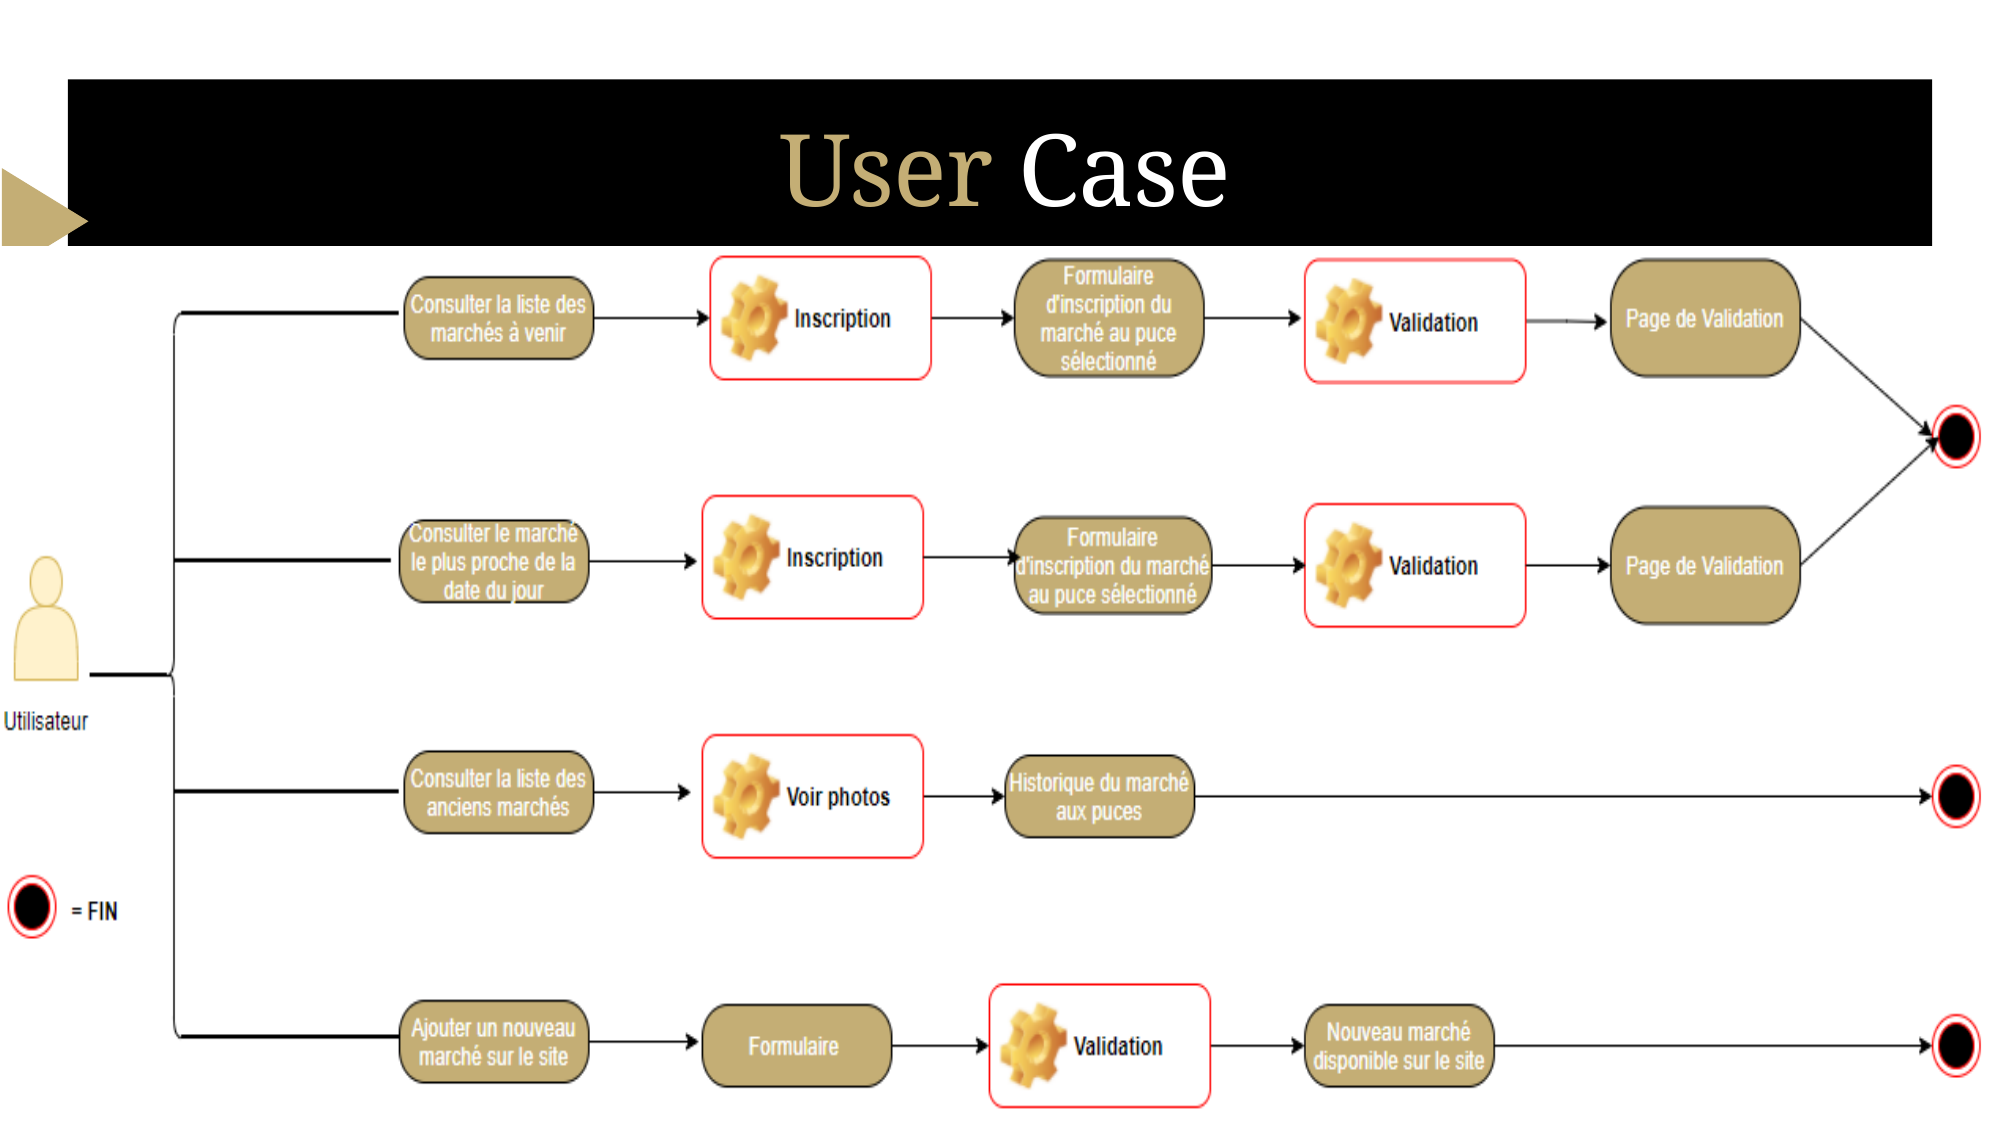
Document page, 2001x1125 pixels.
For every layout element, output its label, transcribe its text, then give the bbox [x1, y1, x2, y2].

picture [0, 246, 2000, 1125]
title User Case [147, 99, 1863, 243]
